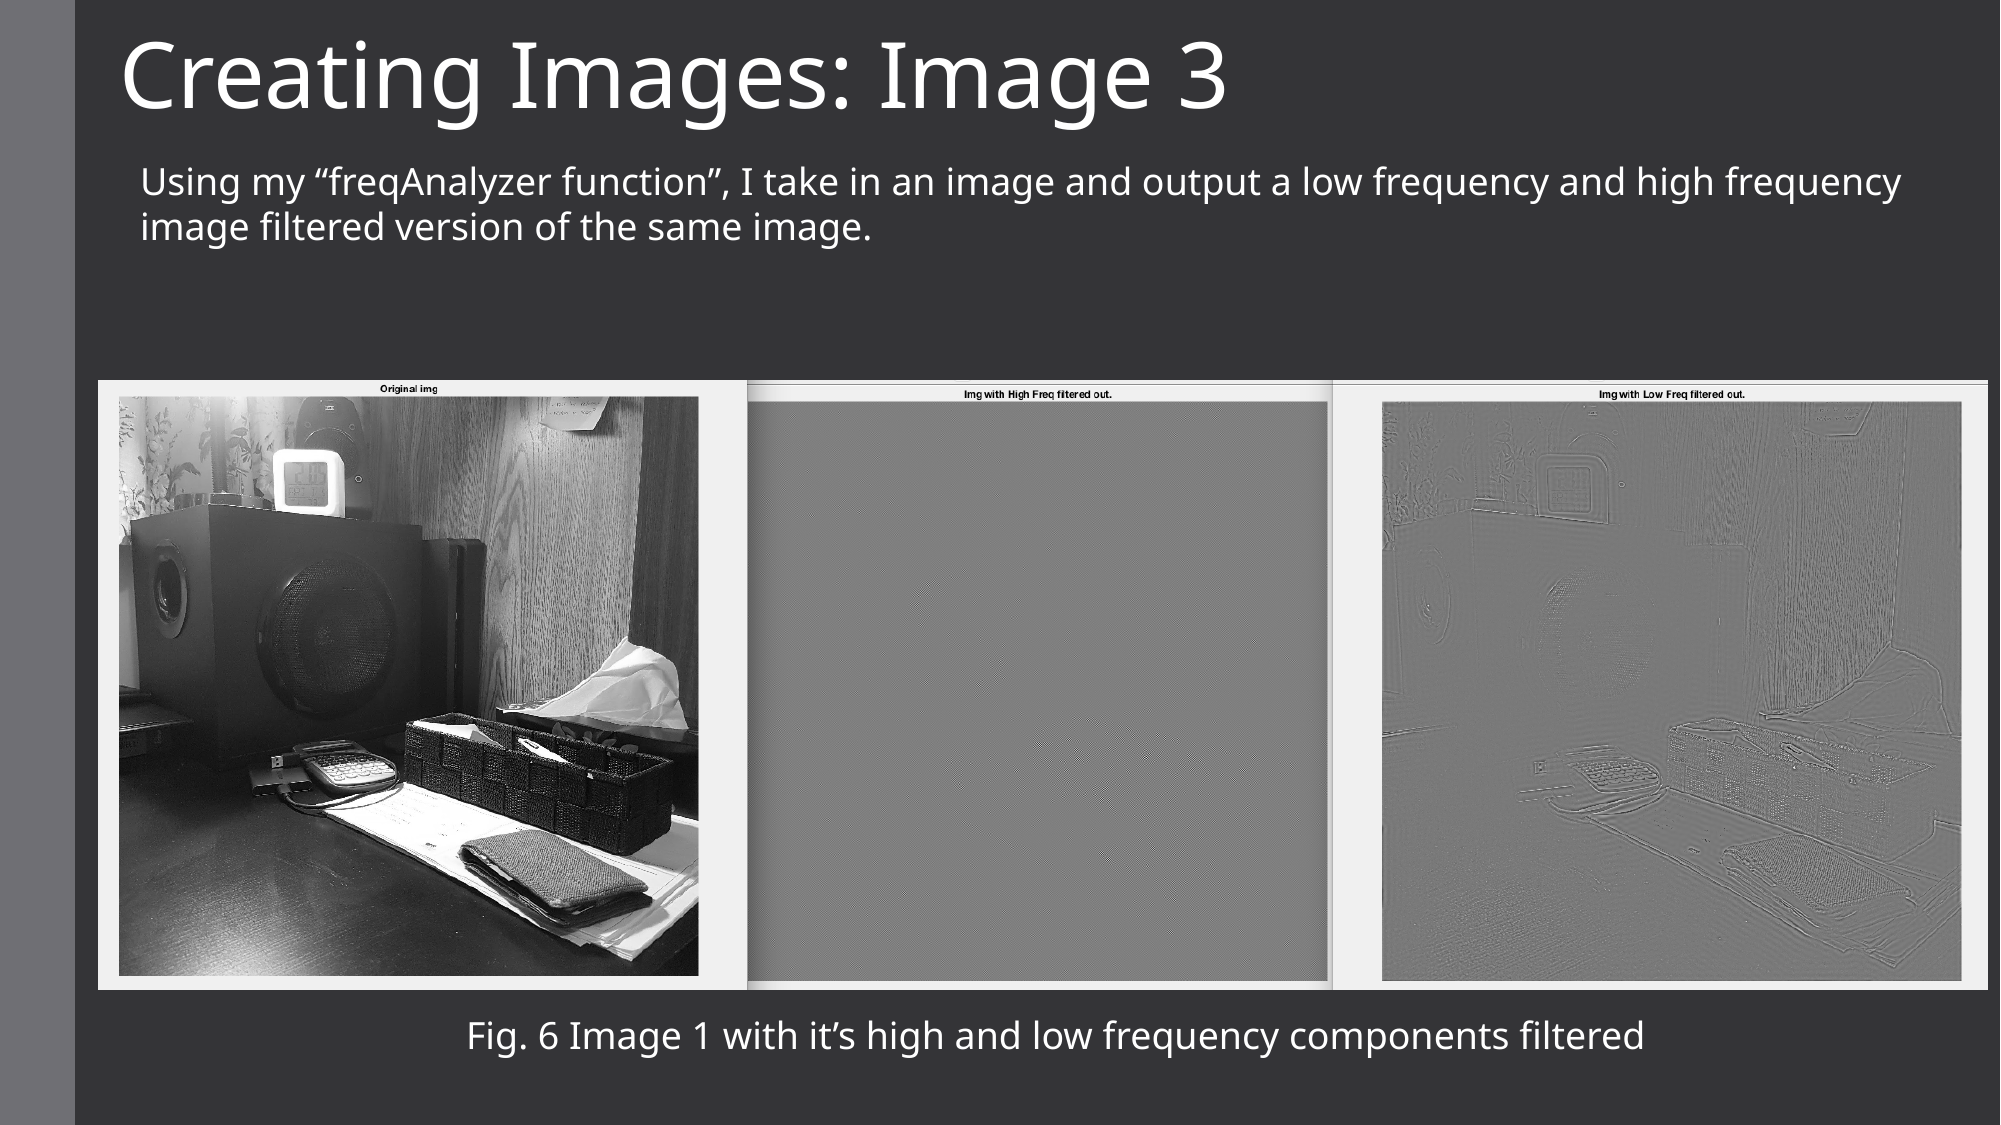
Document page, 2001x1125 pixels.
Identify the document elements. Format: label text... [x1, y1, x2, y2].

text_box Using my “freqAnalyzer function”, I take in an image and output a low frequency and high frequency image filtered version of the same image. [125, 150, 1988, 346]
picture [97, 379, 1988, 990]
text_box Creating Images: Image 3 [104, 9, 1988, 135]
text_box Fig. 6 Image 1 with it’s high and low frequency components filtered [451, 1004, 1662, 1065]
